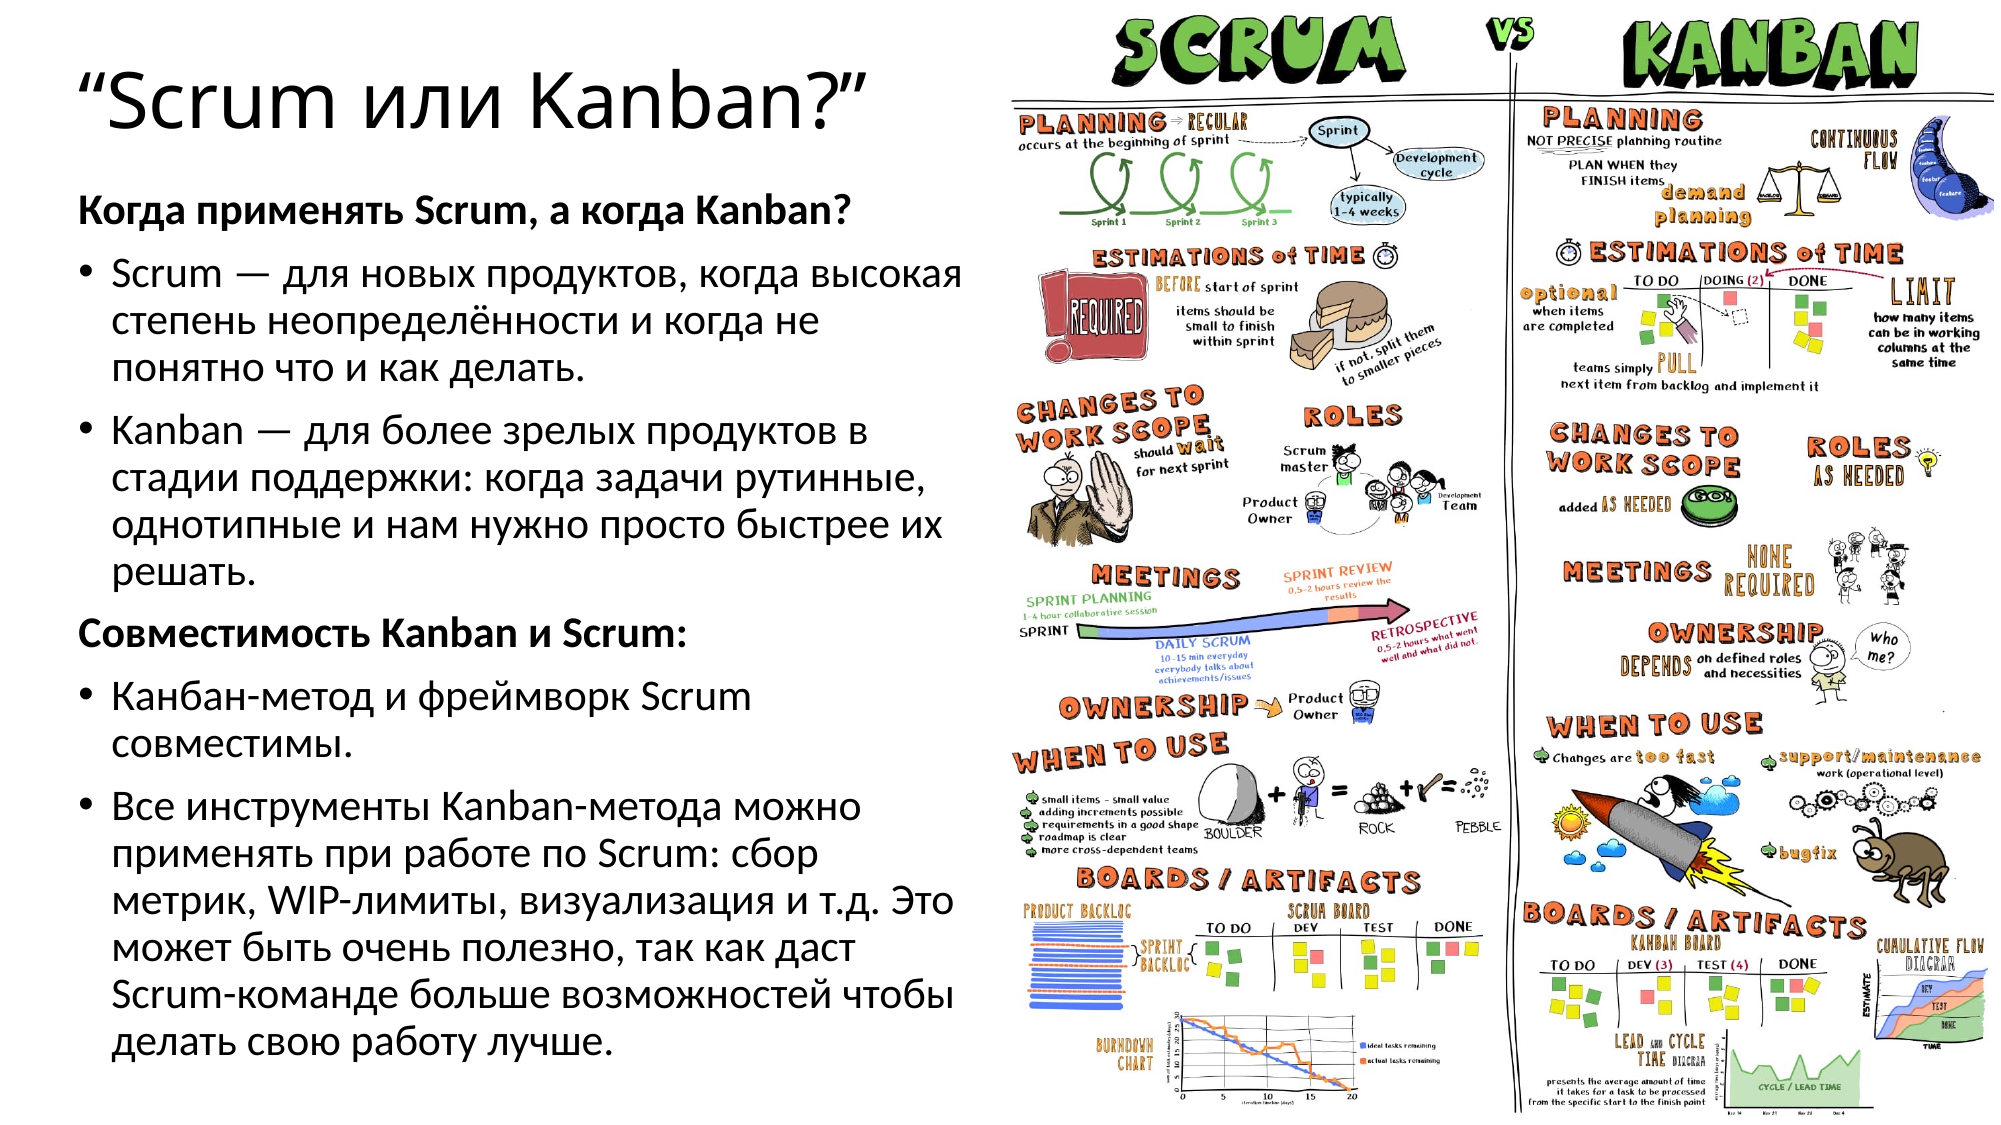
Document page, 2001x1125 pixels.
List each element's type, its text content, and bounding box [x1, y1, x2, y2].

text_box “Scrum или Kanban?” [63, 44, 907, 162]
picture [999, 0, 1994, 1125]
list Когда применять Scrum, а когда Kanban? Scrum — для новых продуктов, когда высокая степень неопределённости и когда не понятно что и как делать. Kanban — для более зрелых продуктов в стадии поддержки: когда задачи рутинные, однотипные и нам нужно просто быстрее их решать. Совместимость Kanban и Scrum: Канбан-метод и фреймворк Scrum совместимы. Все инструменты Kanban-метода можно применять при работе по Scrum: сбор метрик, WIP-лимиты, визуализация и т.д. Это может быть очень полезно, так как даст Scrum-команде больше возможностей чтобы делать свою работу лучше. [63, 179, 985, 1078]
